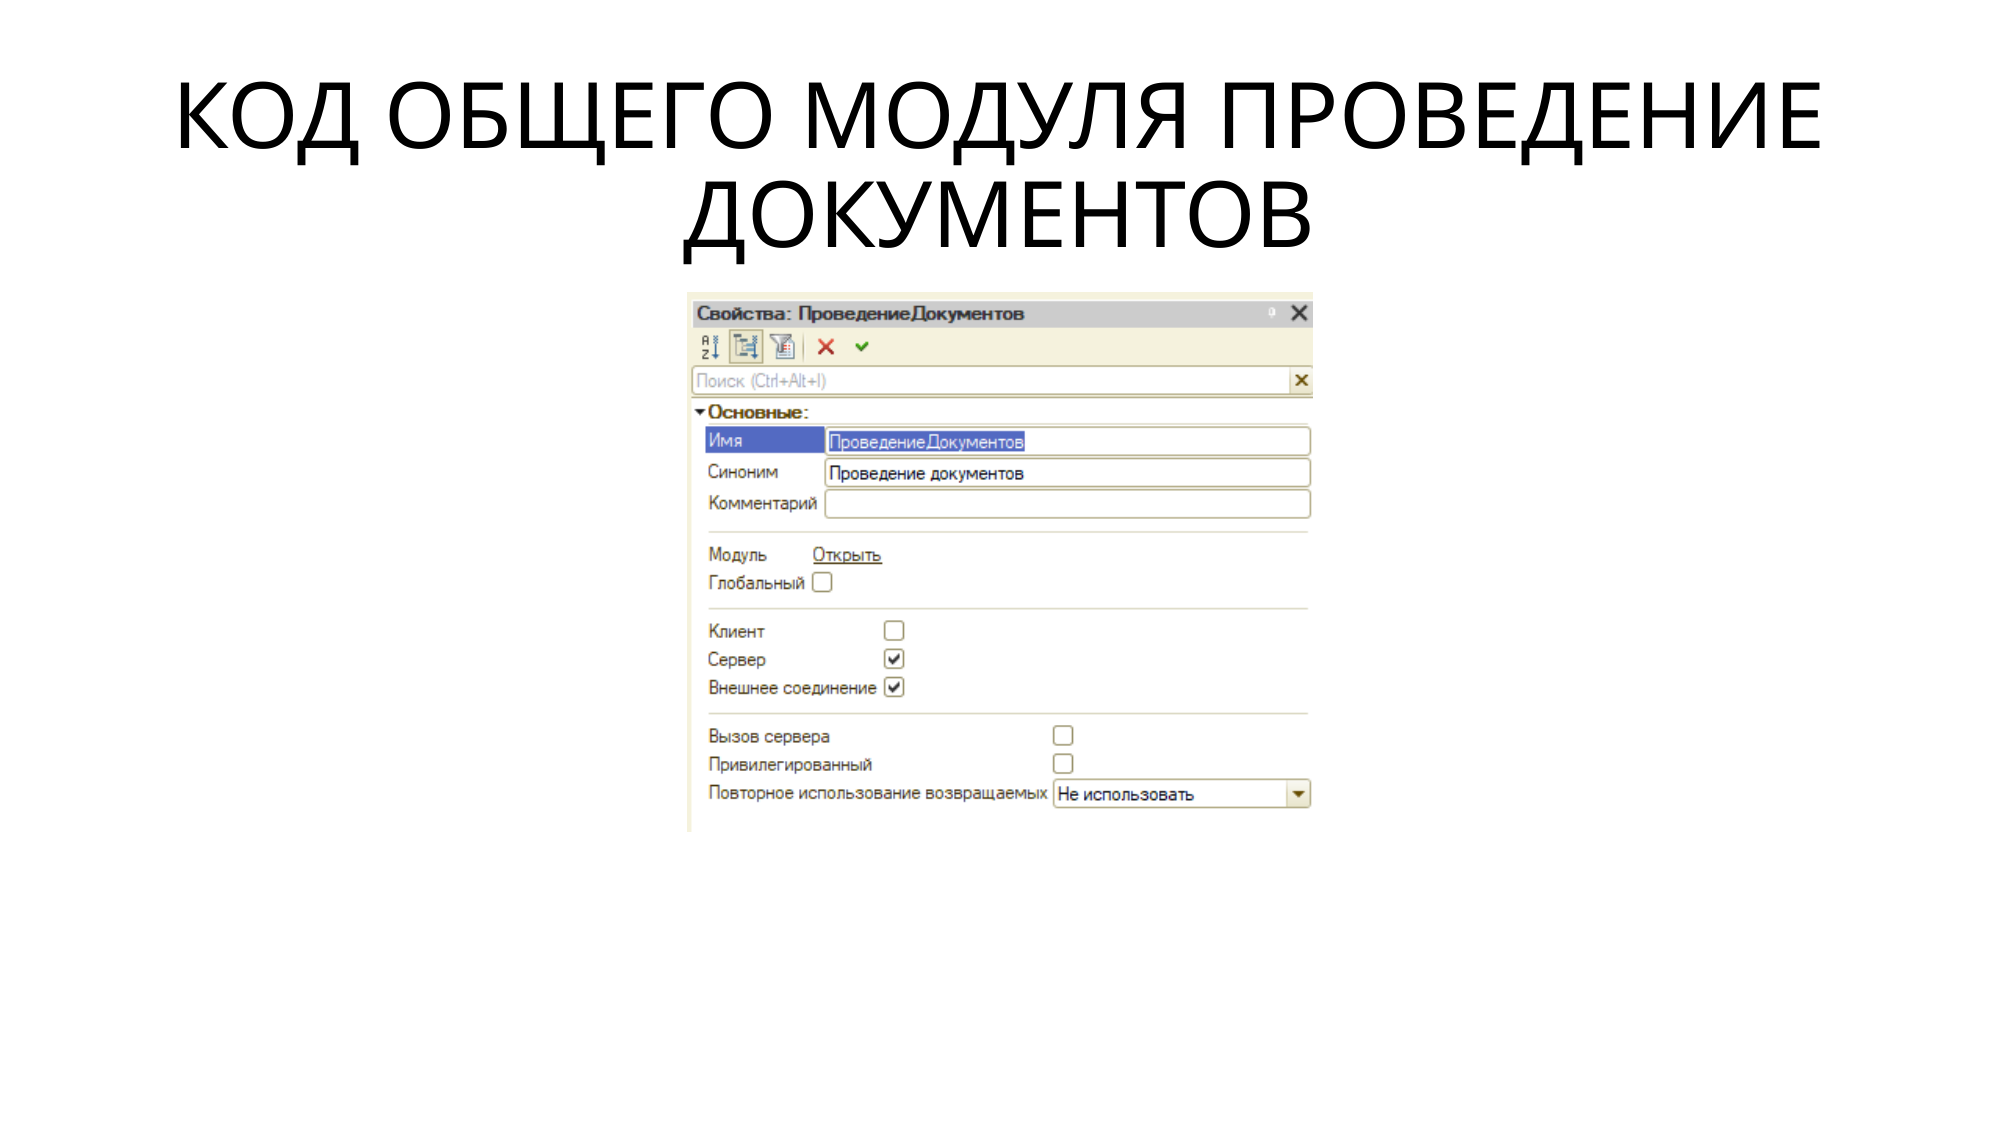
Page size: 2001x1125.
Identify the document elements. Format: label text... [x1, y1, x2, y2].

title КОД ОБЩЕГО МОДУЛЯ ПРОВЕДЕНИЕ ДОКУМЕНТОВ [137, 59, 1863, 278]
picture [687, 292, 1313, 832]
